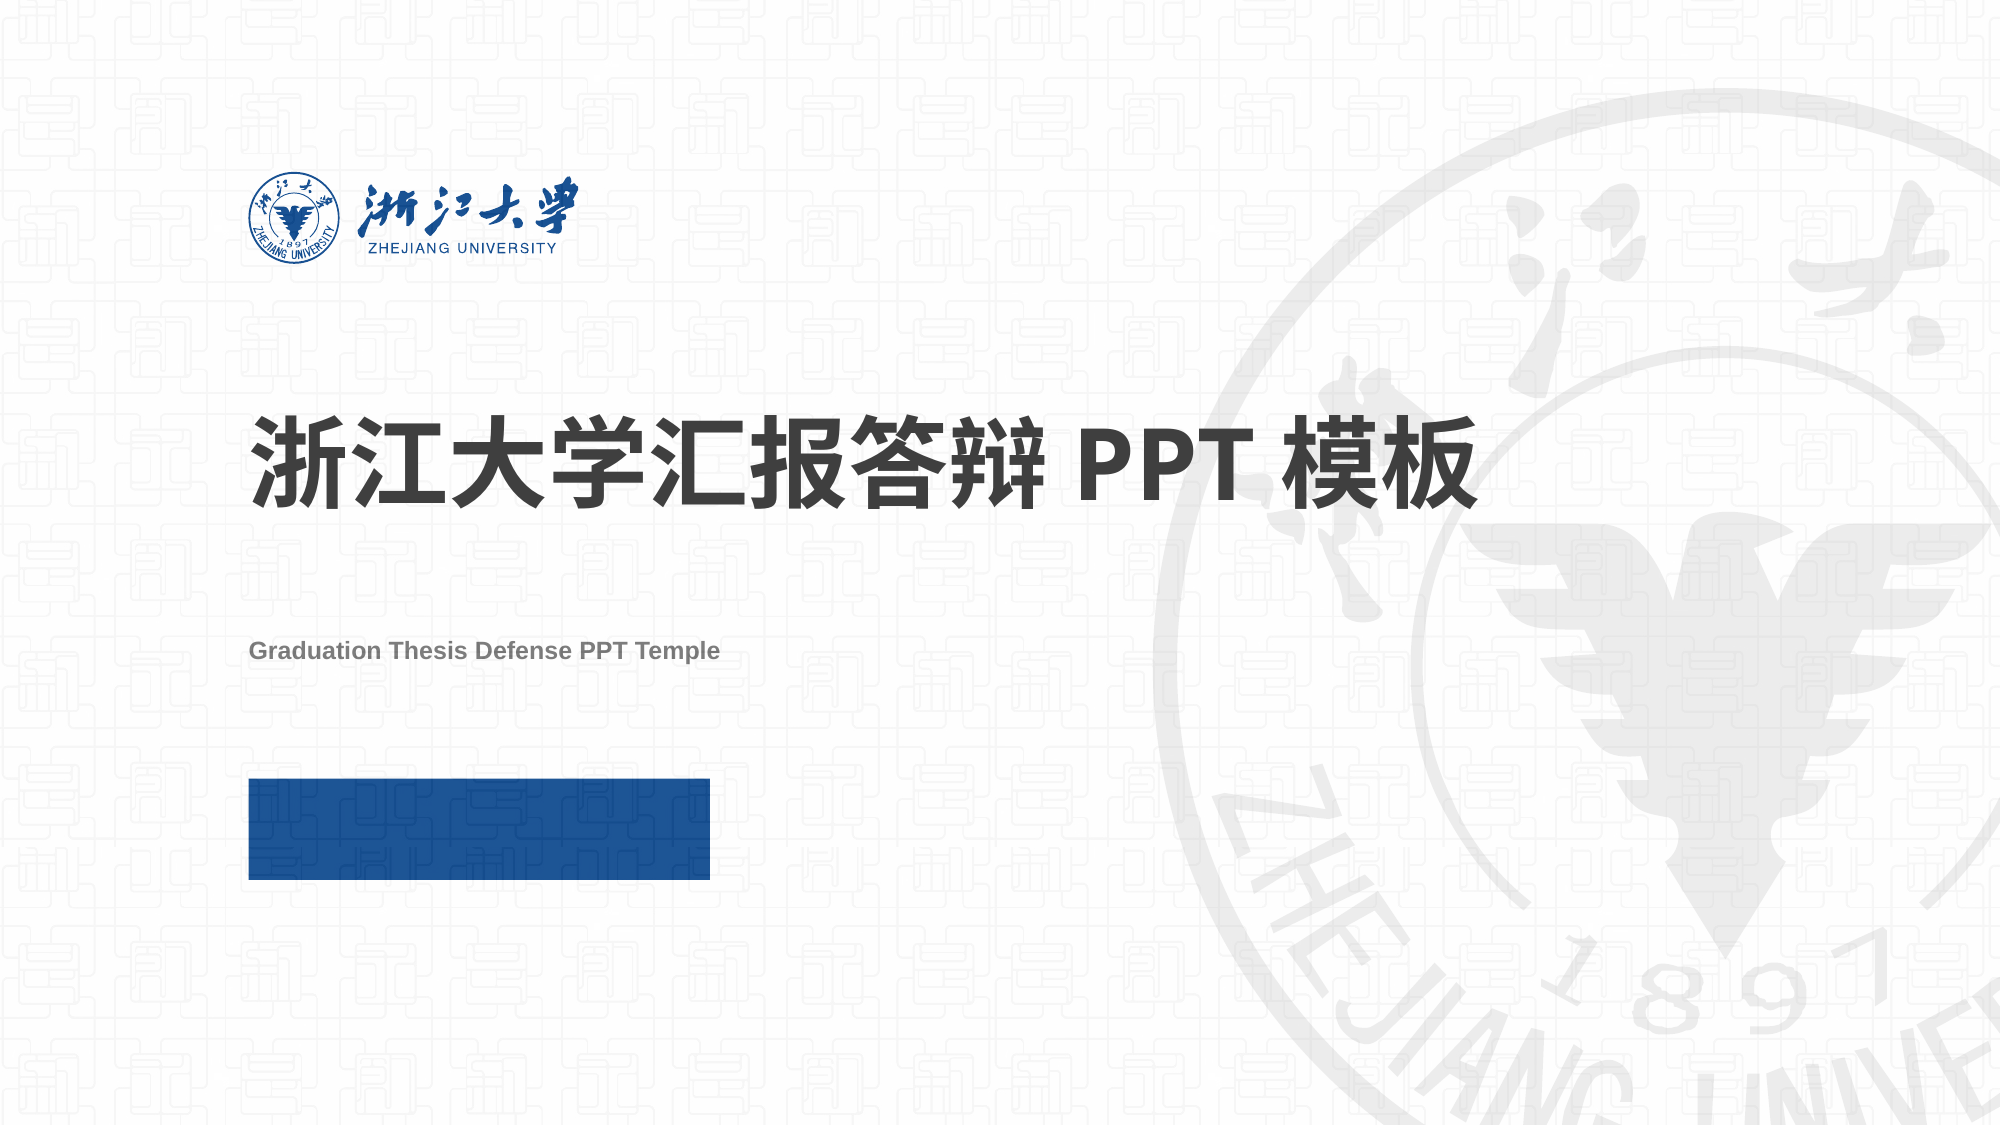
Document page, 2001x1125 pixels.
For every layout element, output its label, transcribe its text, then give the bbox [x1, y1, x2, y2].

list 浙江大学汇报答辩PPT模板 [248, 400, 1152, 520]
text_box [0, 0, 2000, 1125]
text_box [1152, 88, 2000, 1125]
